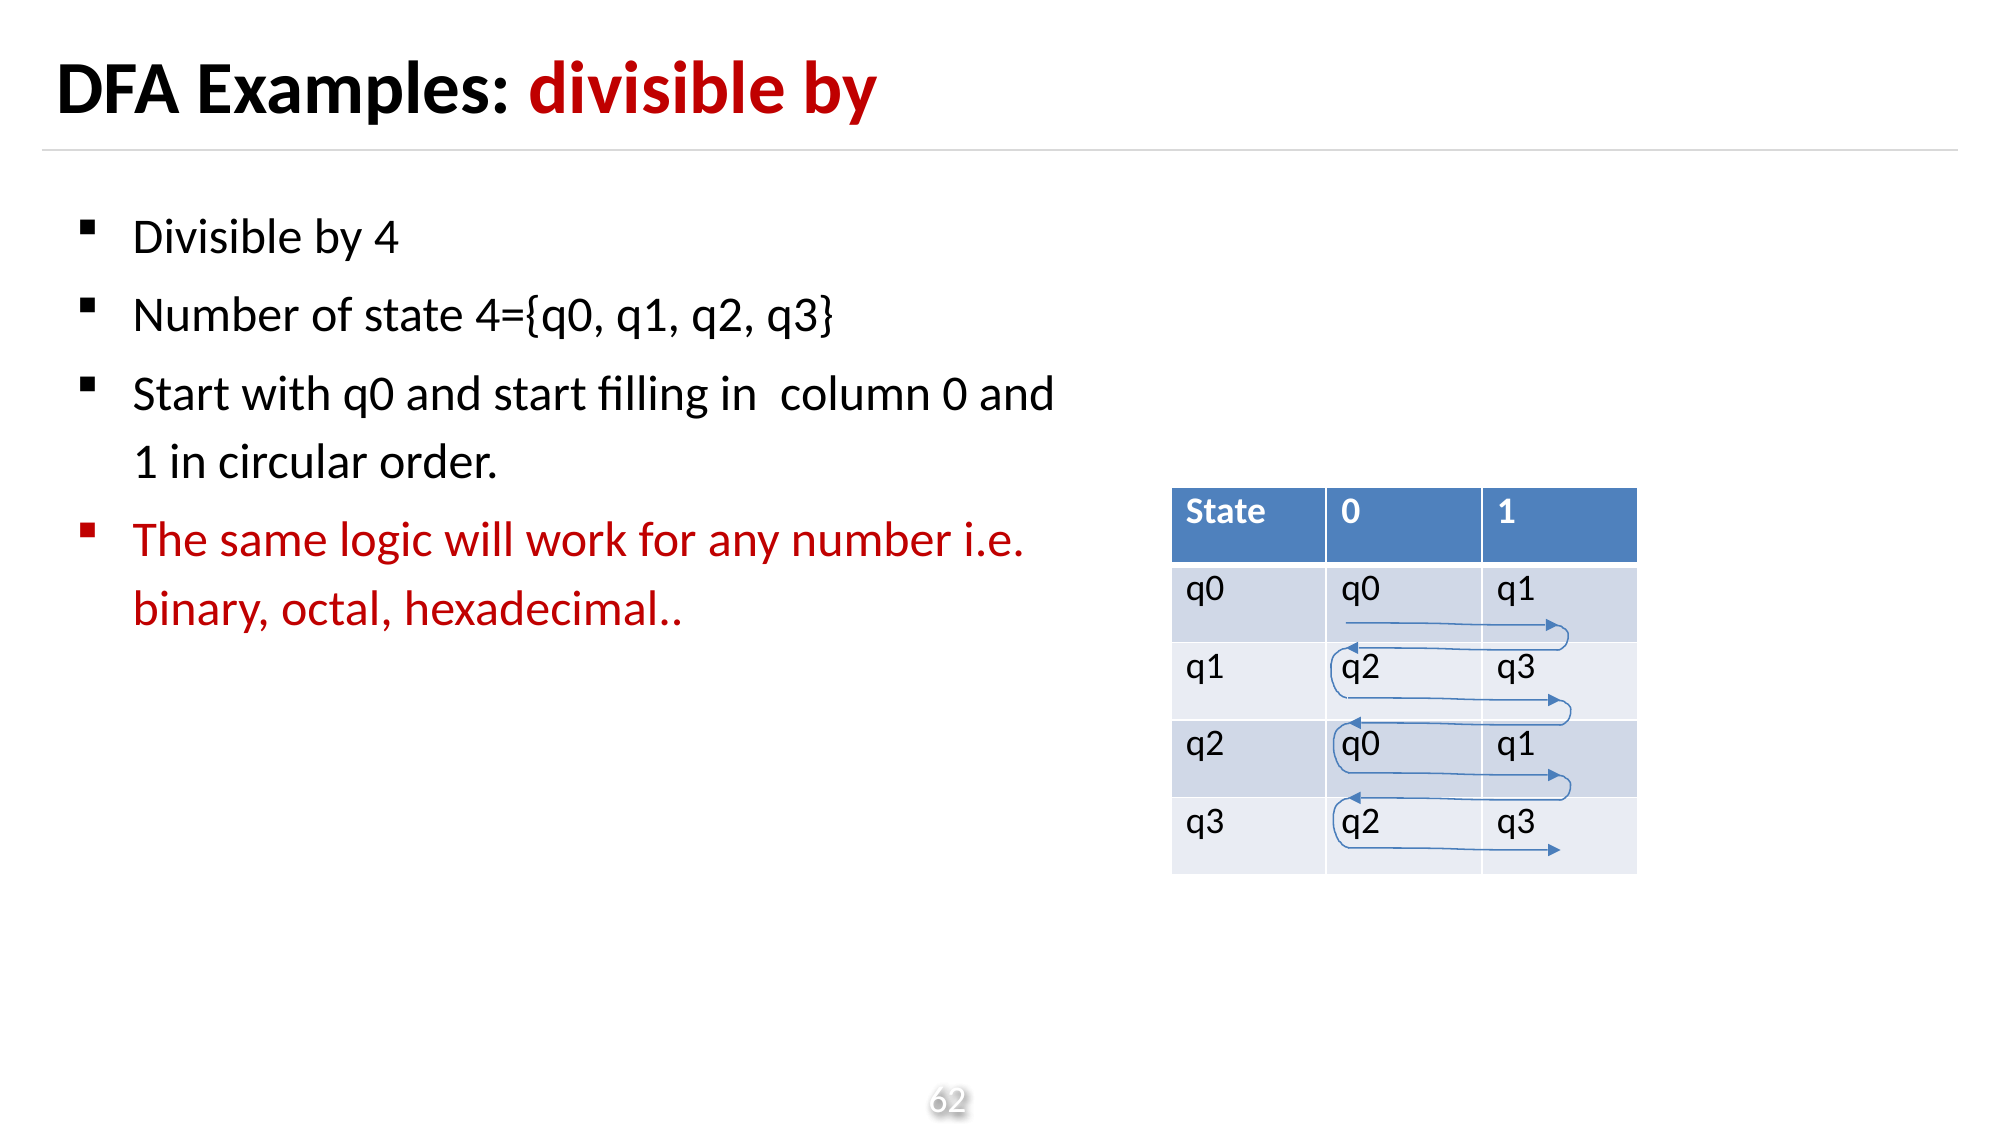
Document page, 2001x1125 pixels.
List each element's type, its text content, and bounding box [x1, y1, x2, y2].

table_header 1 [1483, 488, 1637, 562]
text_box [1330, 647, 1347, 699]
table_cell q0 [1327, 721, 1481, 797]
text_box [1347, 847, 1561, 851]
table_cell q1 [1172, 643, 1325, 719]
list Divisible by 4 Number of state 4={q0, q1, q2, q3} Start with q0 and start filling in column 0 and 1 in circular order. The same logic will work for any number i.e. binary, octal, hexadecimal.. [61, 187, 1075, 1063]
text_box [1345, 647, 1559, 651]
table_cell q3 [1172, 798, 1325, 874]
title DFA Examples: divisible by [41, 17, 1959, 150]
table_header State [1172, 488, 1325, 562]
table_cell q2 [1327, 798, 1481, 874]
text_box [1332, 798, 1350, 848]
table_cell q2 [1327, 643, 1481, 719]
table_header 0 [1327, 488, 1481, 562]
table_cell q0 [1327, 568, 1481, 642]
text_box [1347, 772, 1561, 776]
table_cell q1 [1483, 721, 1637, 797]
table_cell q1 [1483, 568, 1637, 642]
table_cell q3 [1483, 798, 1637, 874]
table_cell q3 [1483, 643, 1637, 719]
text_box [1558, 775, 1572, 800]
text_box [1348, 722, 1562, 726]
text_box [1332, 722, 1350, 773]
table_cell q0 [1172, 568, 1325, 642]
text_box [1558, 700, 1572, 726]
text_box [1556, 625, 1569, 650]
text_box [1347, 697, 1561, 701]
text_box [1345, 622, 1559, 626]
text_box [1347, 797, 1561, 801]
table_cell q2 [1172, 721, 1325, 797]
